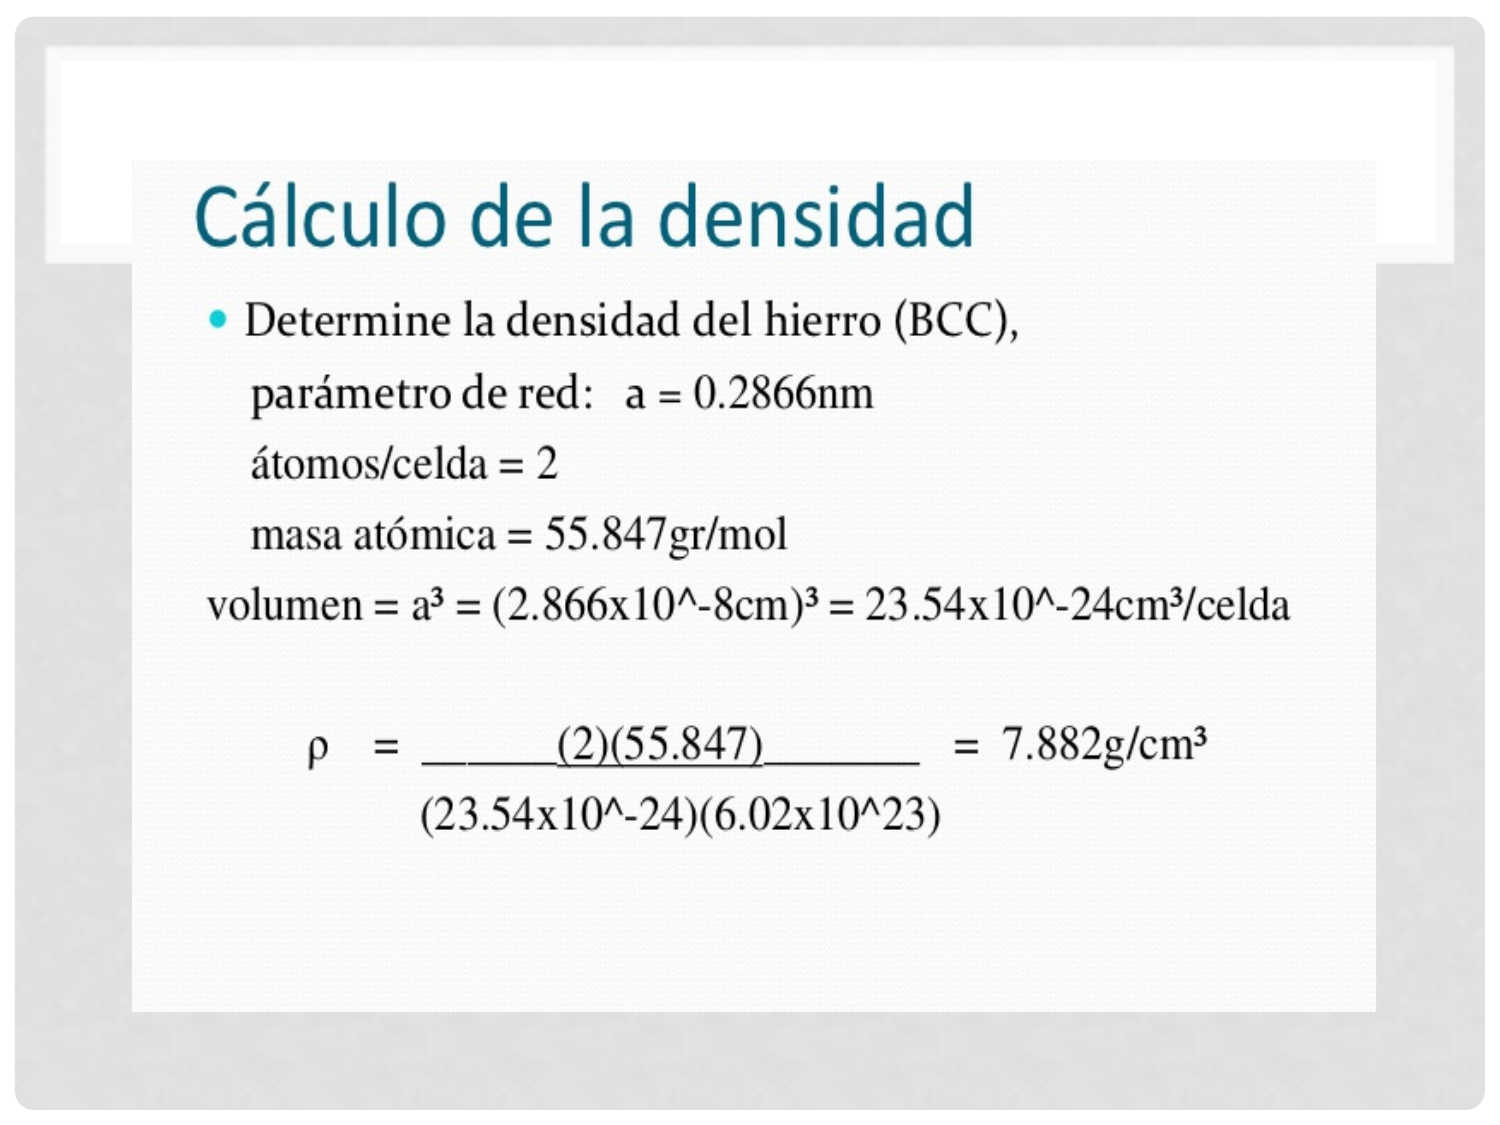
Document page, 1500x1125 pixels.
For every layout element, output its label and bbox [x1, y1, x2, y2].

picture [131, 160, 1377, 1012]
